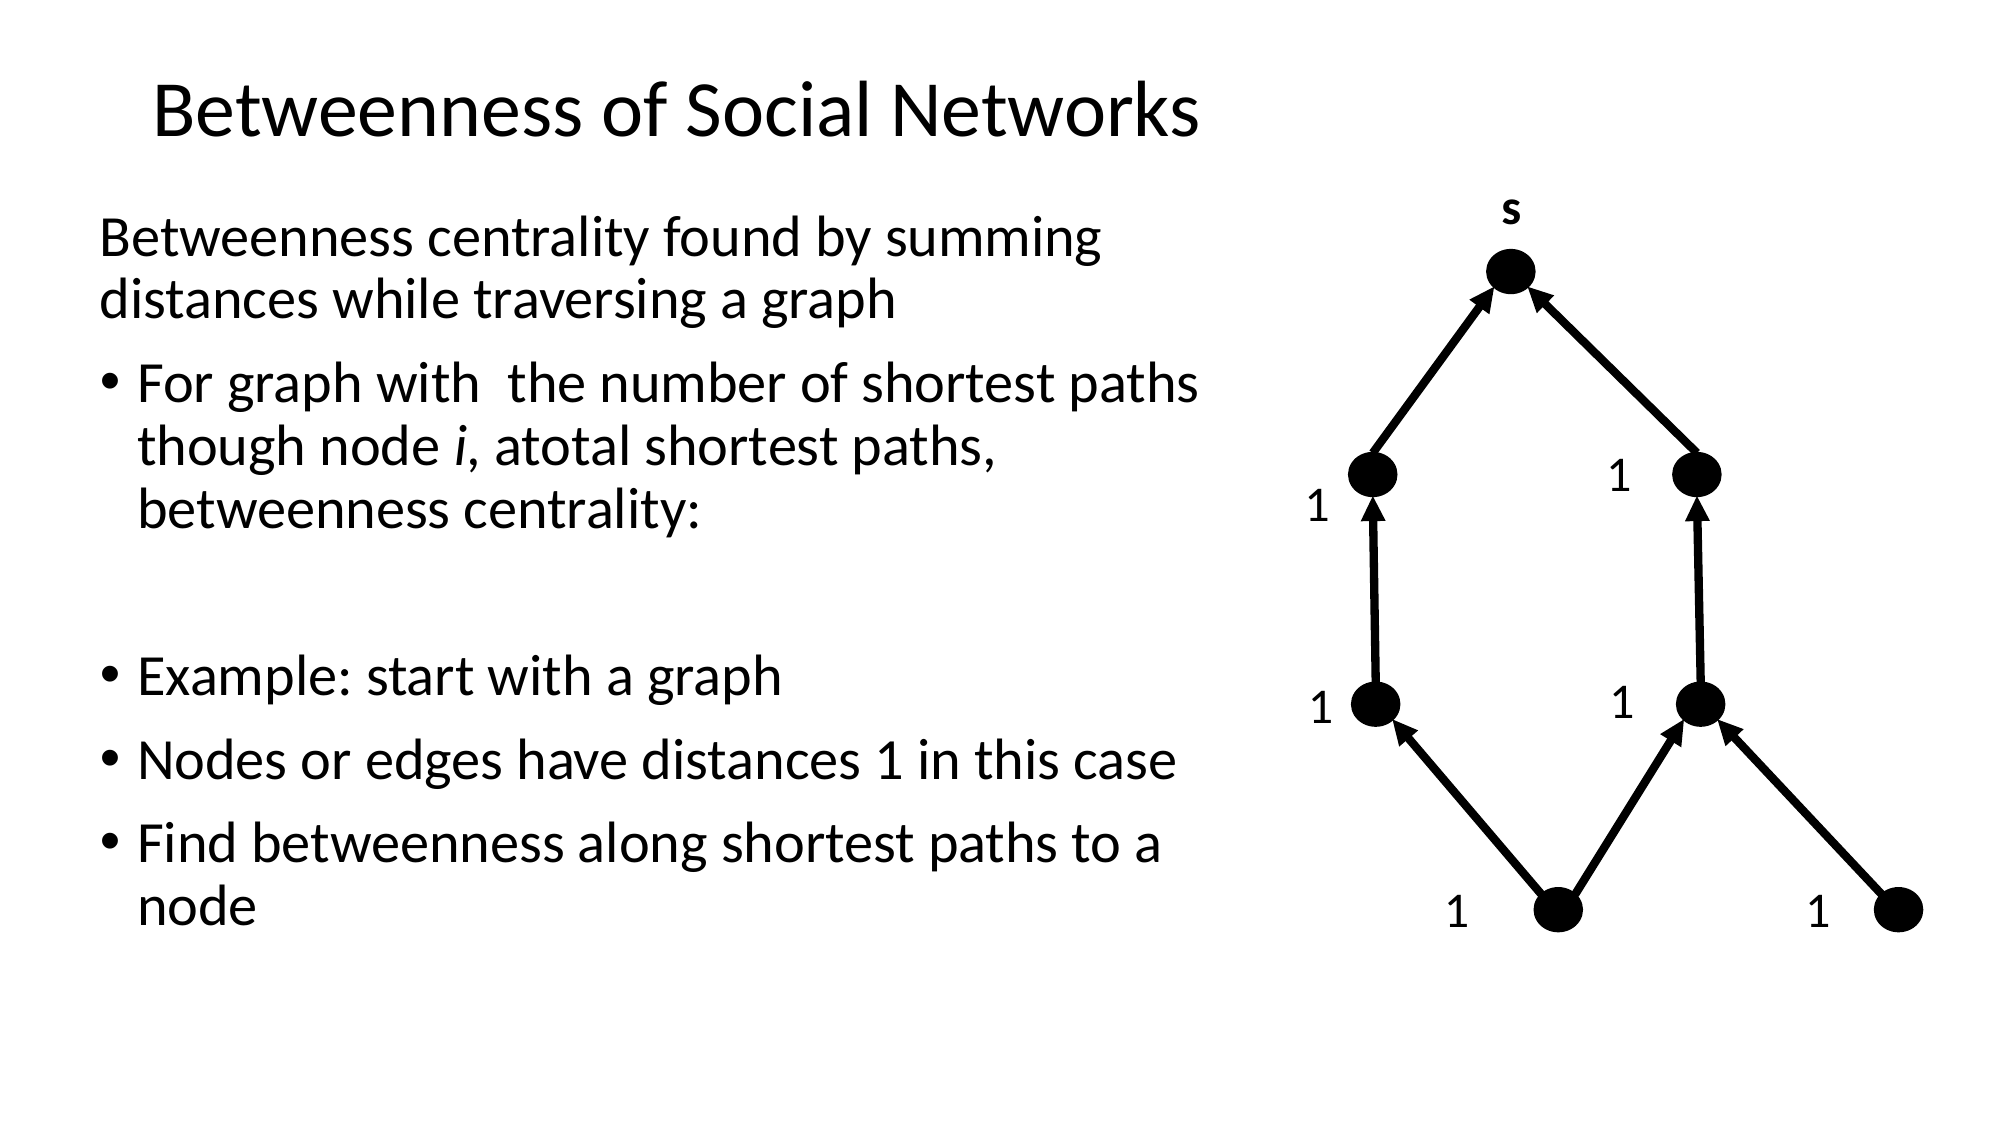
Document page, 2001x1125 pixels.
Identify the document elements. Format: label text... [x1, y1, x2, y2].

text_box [1372, 496, 1376, 683]
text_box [1372, 286, 1495, 453]
text_box [1533, 887, 1584, 933]
text_box [1672, 451, 1722, 498]
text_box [1392, 719, 1542, 895]
title Betweenness of Social Networks [137, 59, 1863, 162]
text_box [1486, 248, 1536, 295]
text_box 1 [1574, 453, 1664, 510]
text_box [1717, 719, 1882, 895]
text_box 1 [1276, 666, 1365, 742]
text_box 1 [1577, 661, 1667, 719]
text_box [1527, 286, 1697, 453]
text_box s [1467, 167, 1556, 243]
text_box 1 [1272, 464, 1362, 539]
text_box 1 [1773, 895, 1862, 945]
text_box 1 [1412, 895, 1502, 945]
text_box [1350, 452, 1398, 498]
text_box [1696, 496, 1701, 683]
text_box [1365, 681, 1401, 727]
text_box [1675, 681, 1726, 727]
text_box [1575, 719, 1684, 895]
text_box [1873, 887, 1924, 933]
